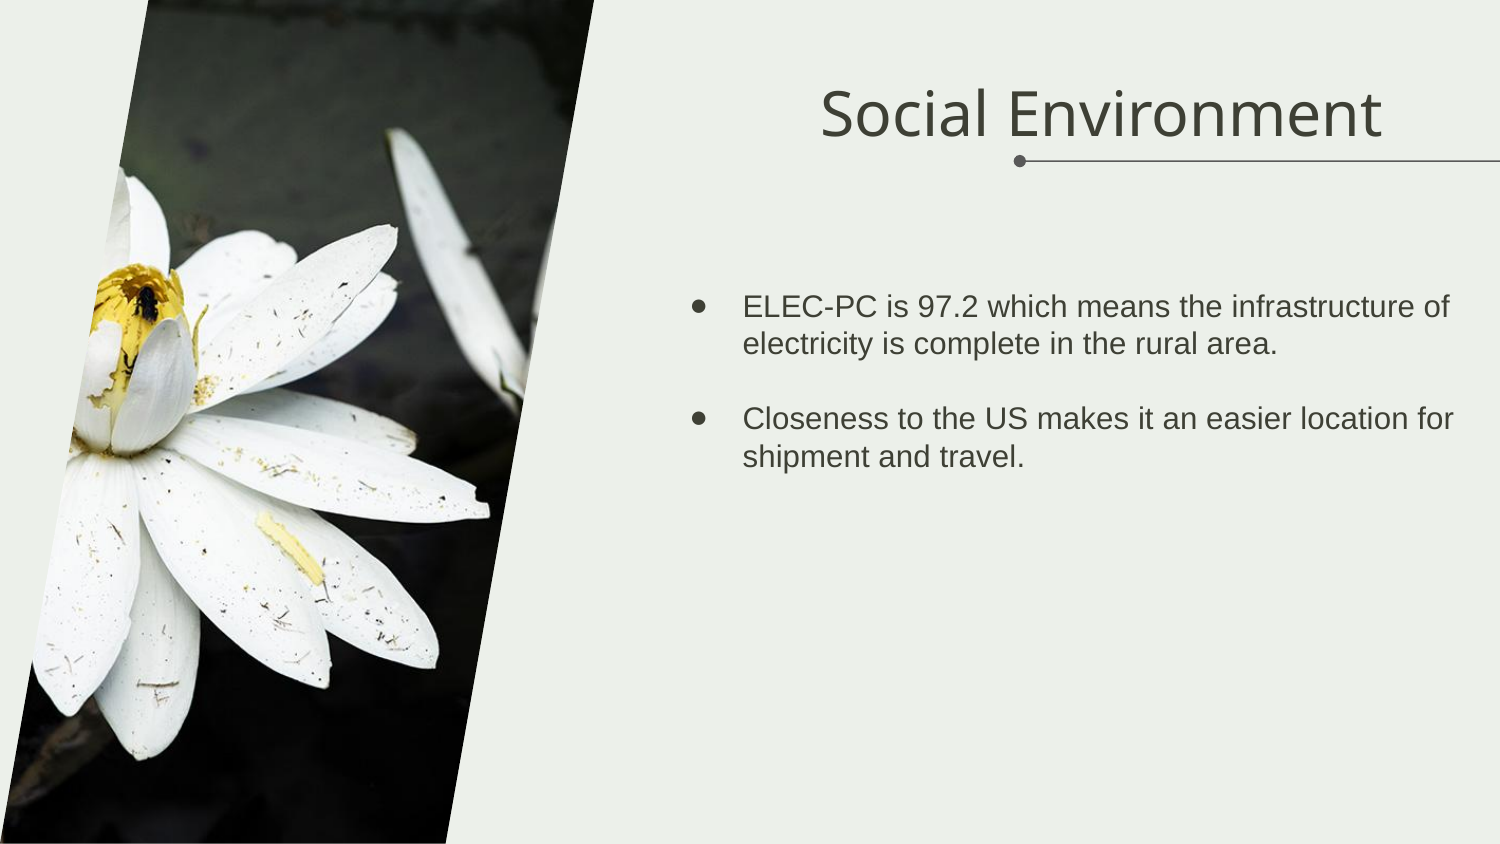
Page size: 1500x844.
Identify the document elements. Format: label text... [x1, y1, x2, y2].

title Social Environment [599, 59, 1399, 235]
picture [0, 0, 595, 844]
subtitle ELEC-PC is 97.2 which means the infrastructure of electricity is complete in the rural area. Closeness to the US makes it an easier location for shipment and travel. [652, 271, 1471, 675]
